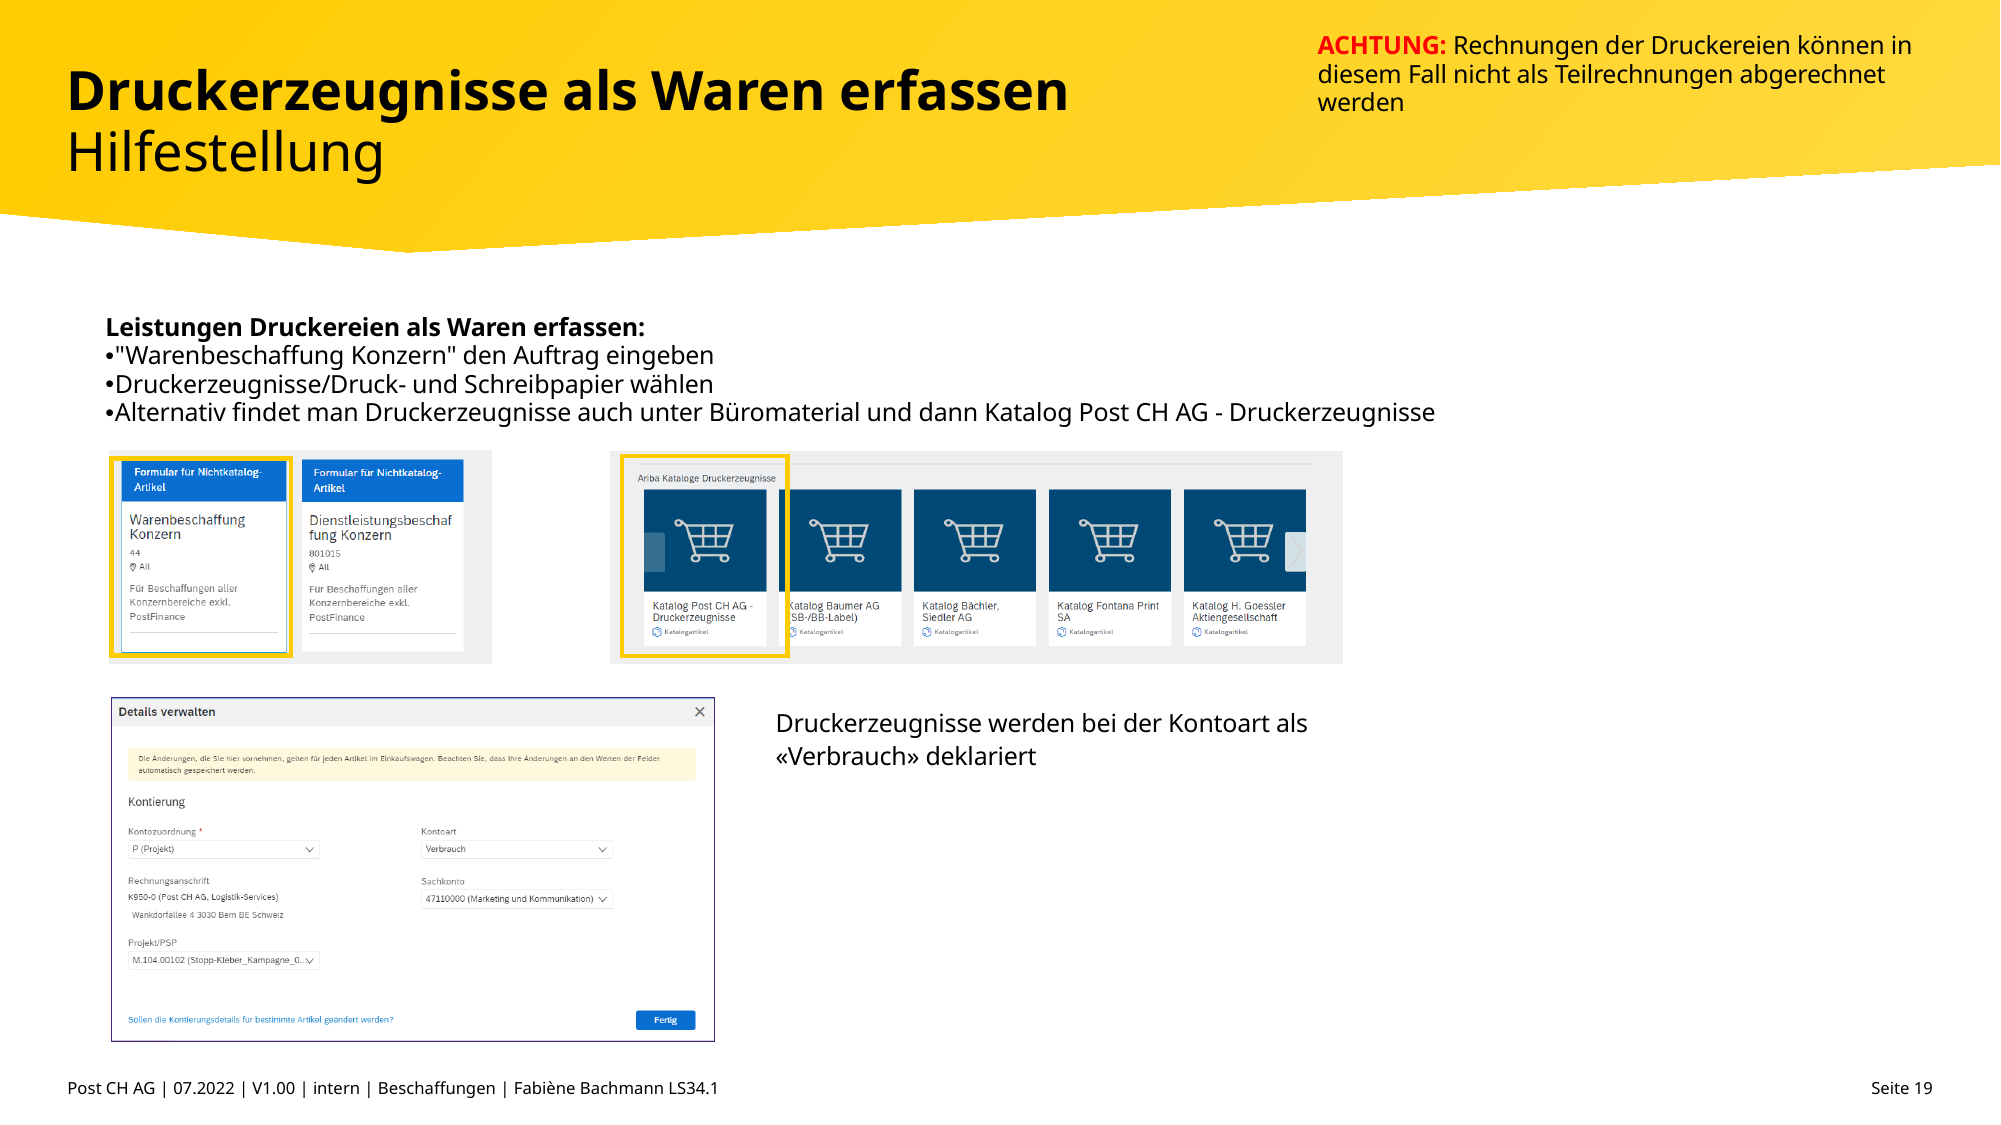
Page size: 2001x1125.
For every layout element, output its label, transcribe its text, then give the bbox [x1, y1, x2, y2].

text_box ACHTUNG: Rechnungen der Druckereien können in diesem Fall nicht als Teilrechnungen abgerechnet werden [1305, 20, 1967, 130]
text_box Druckerzeugnisse werden bei der Kontoart als «Verbrauch» deklariert [775, 705, 1449, 771]
footer Post CH AG | 07.2022 | V1.00 | intern | Beschaffungen | Fabiène Bachmann LS34.1 [67, 1076, 1343, 1100]
picture [610, 451, 1343, 664]
slide_number Seite 19 [1844, 1076, 1933, 1100]
title Druckerzeugnisse als Waren erfassen Hilfestellung [66, 61, 1933, 197]
text_box Leistungen Druckereien als Waren erfassen: "Warenbeschaffung Konzern" den Auftrag eingeben Druckerzeugnisse/Druck- und Schreibpapier wählen Alternativ findet man Druckerzeugnisse auch unter Büromaterial und dann Katalog Post CH AG - Druckerzeugnisse [93, 301, 1904, 440]
text_box [0, 0, 2000, 253]
picture [111, 697, 715, 1042]
picture [109, 450, 492, 664]
